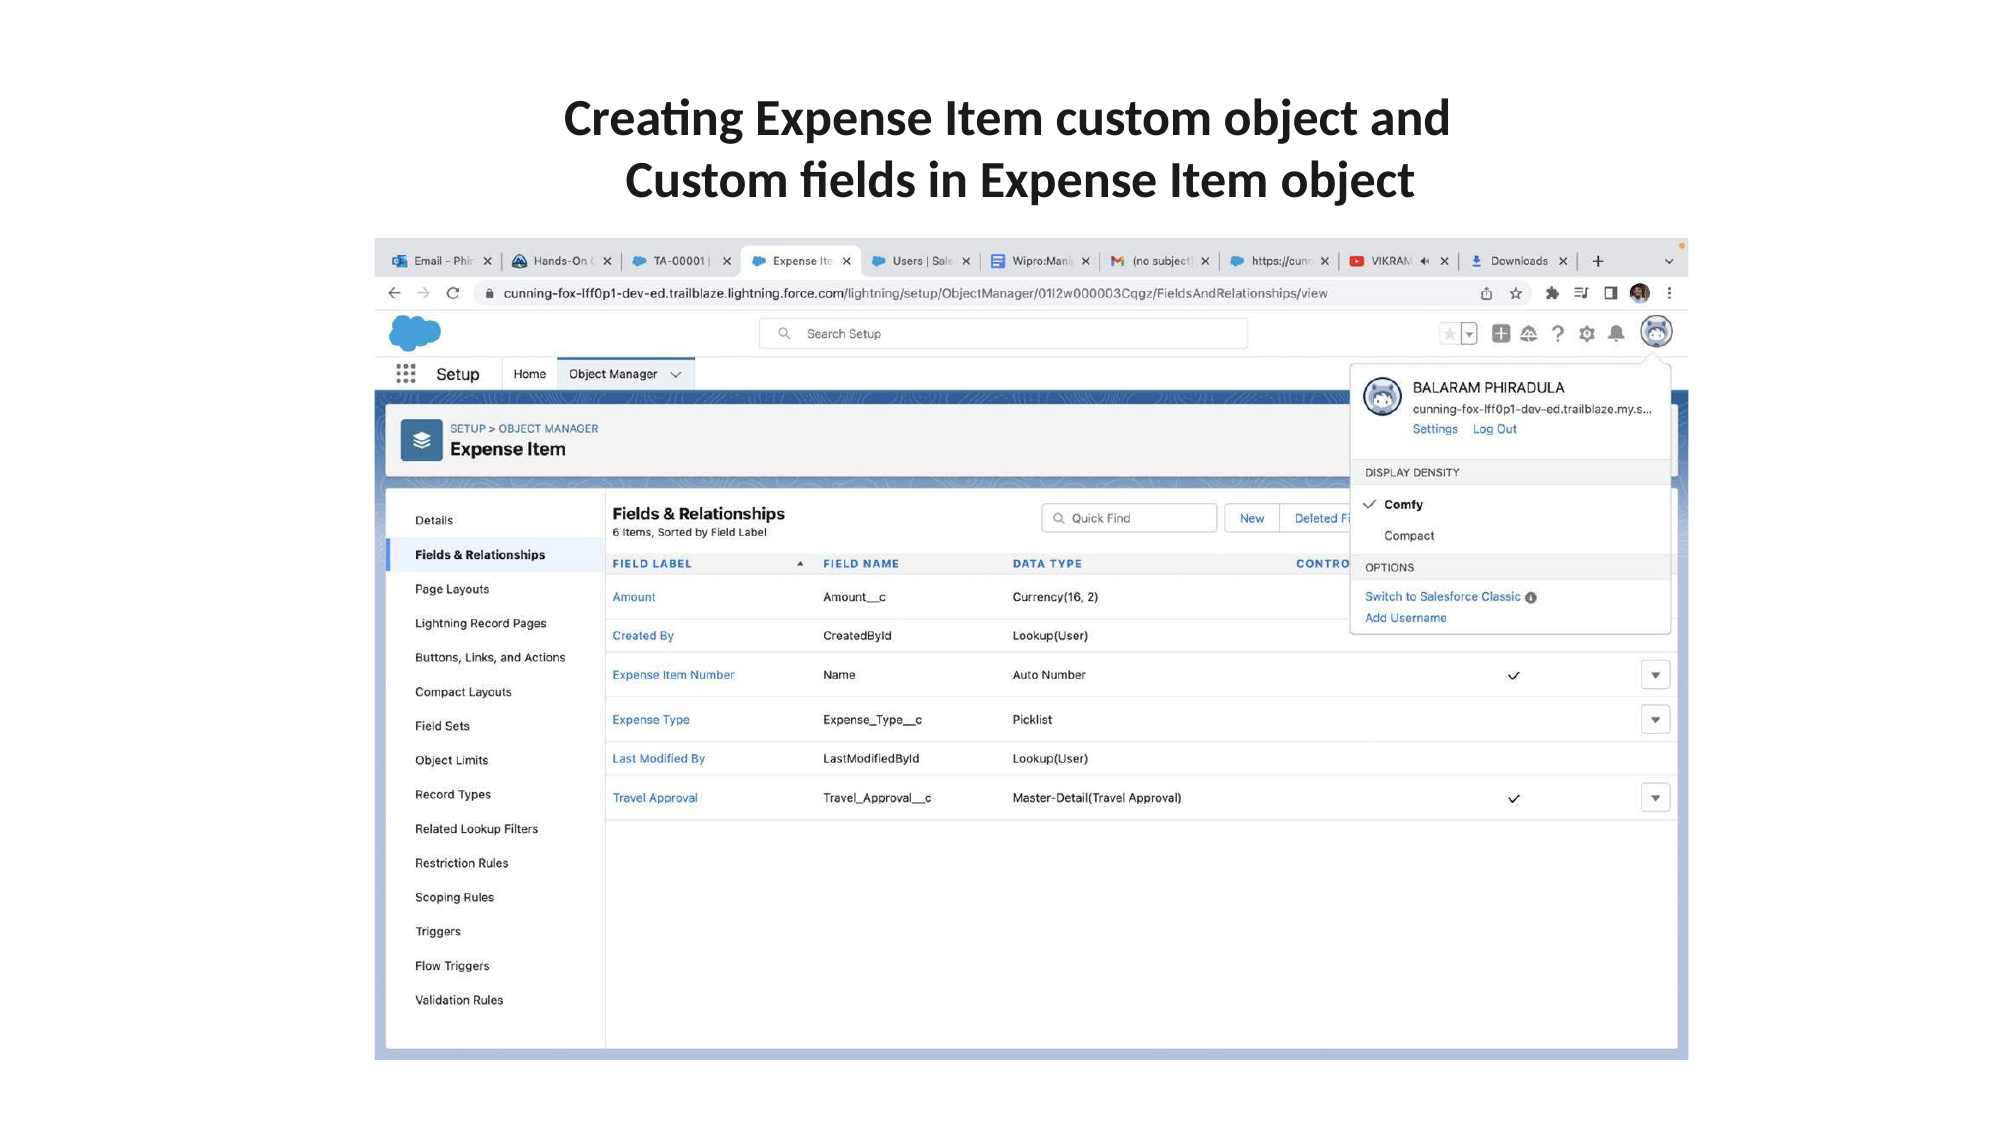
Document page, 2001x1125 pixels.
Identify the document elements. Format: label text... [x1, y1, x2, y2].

title Creating Expense Item custom object and Custom fields in Expense Item object [562, 81, 1462, 238]
text_box [374, 238, 1689, 1060]
